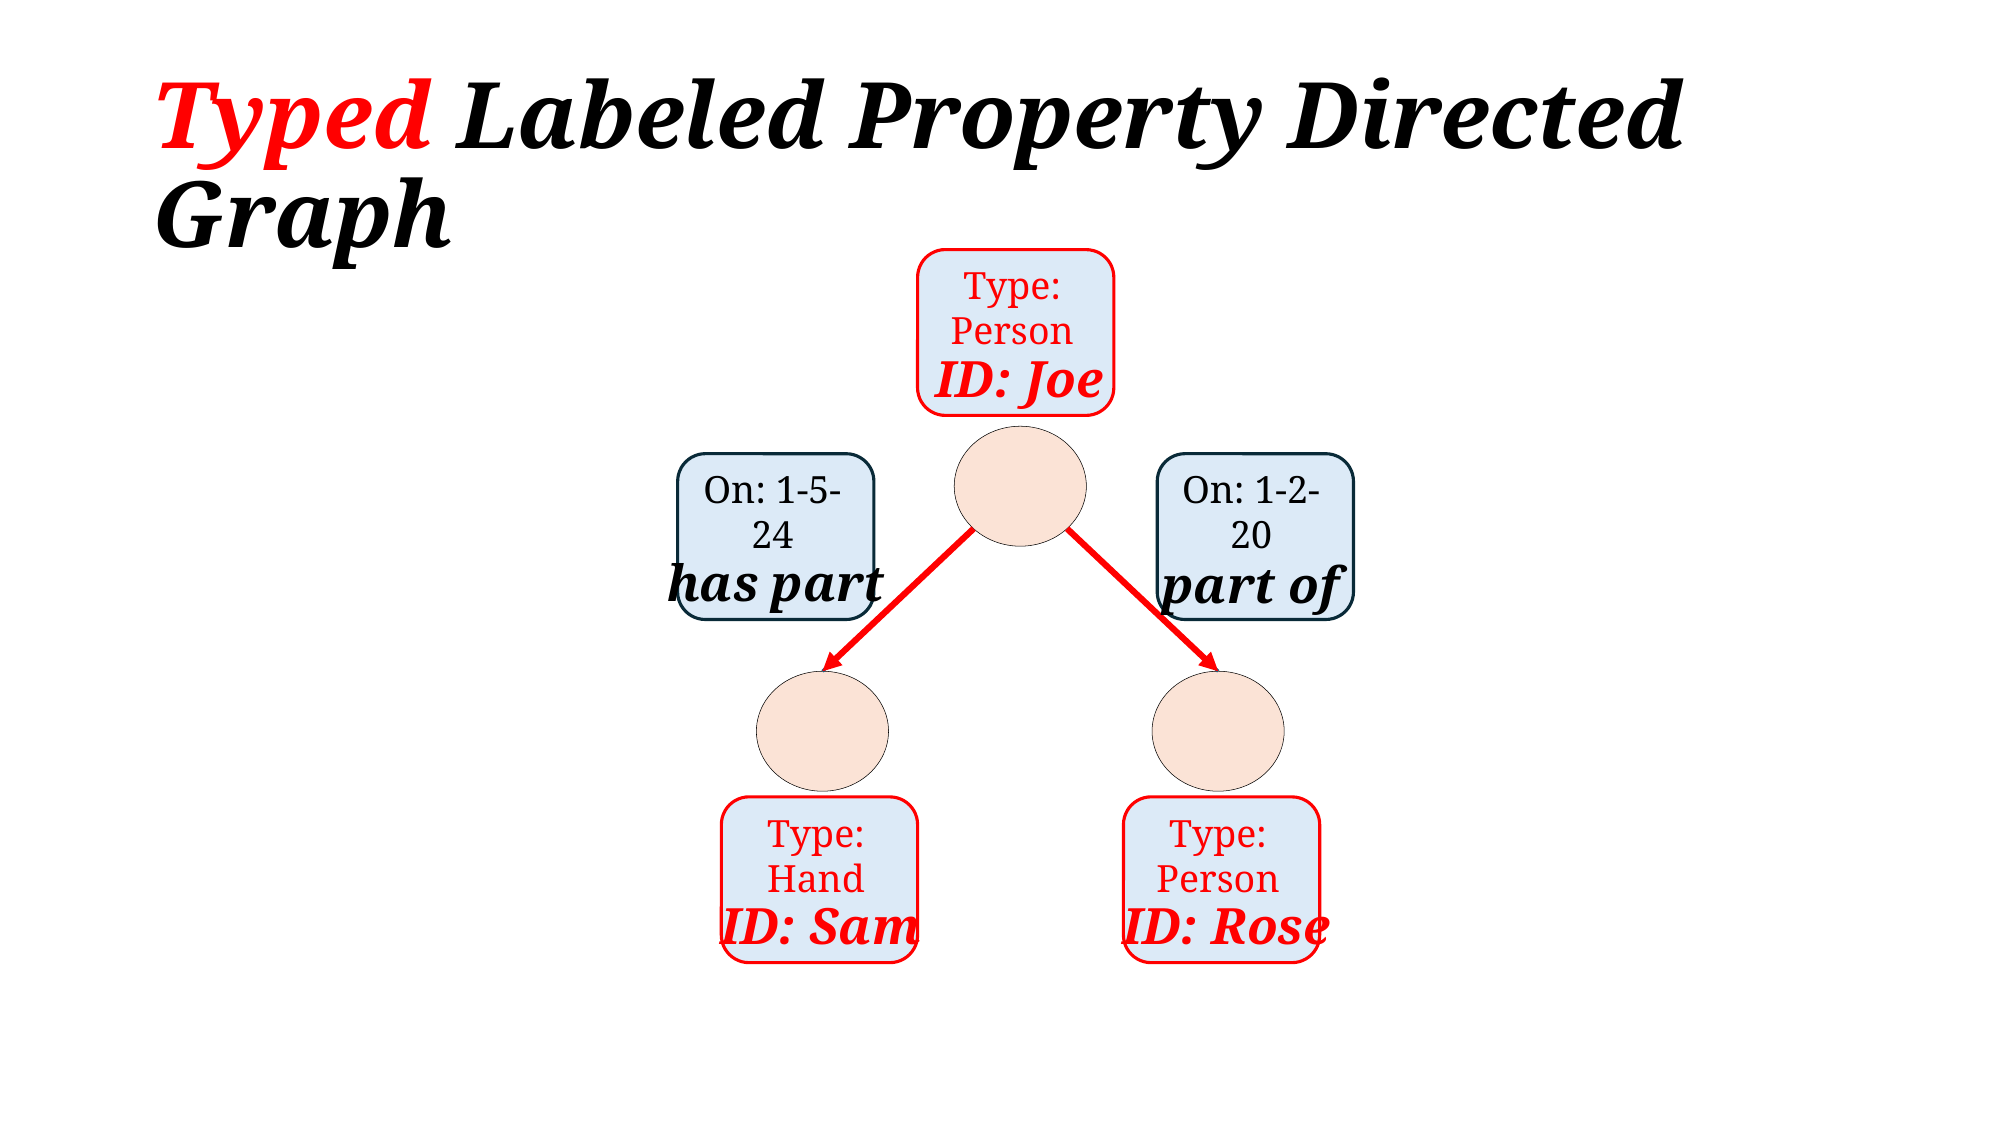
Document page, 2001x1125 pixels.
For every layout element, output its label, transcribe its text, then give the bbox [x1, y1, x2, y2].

text_box [871, 465, 876, 528]
text_box [1111, 261, 1116, 339]
text_box [754, 669, 891, 793]
text_box [730, 795, 909, 802]
text_box On: 1-5-24 [674, 459, 871, 564]
text_box [915, 360, 921, 405]
text_box [927, 248, 1104, 254]
text_box ID: Joe [921, 339, 1118, 415]
text_box [1317, 809, 1322, 886]
text_box Type: Person [1120, 802, 1317, 907]
text_box [952, 424, 1088, 548]
text_box [1132, 795, 1311, 802]
text_box [1351, 466, 1356, 593]
text_box [686, 452, 865, 459]
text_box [821, 528, 975, 672]
text_box ID: Sam [705, 886, 936, 962]
text_box [915, 809, 920, 886]
title Typed Labeled Property Directed Graph [137, 59, 1863, 278]
text_box [1150, 669, 1286, 793]
text_box [1166, 452, 1345, 459]
text_box On: 1-2-20 [1152, 459, 1351, 546]
text_box ID: Rose [1107, 886, 1346, 962]
text_box part of [1219, 546, 1355, 622]
text_box Type: Hand [717, 802, 915, 907]
text_box Type: Person [914, 254, 1111, 360]
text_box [1066, 528, 1219, 672]
text_box has part [652, 543, 821, 619]
